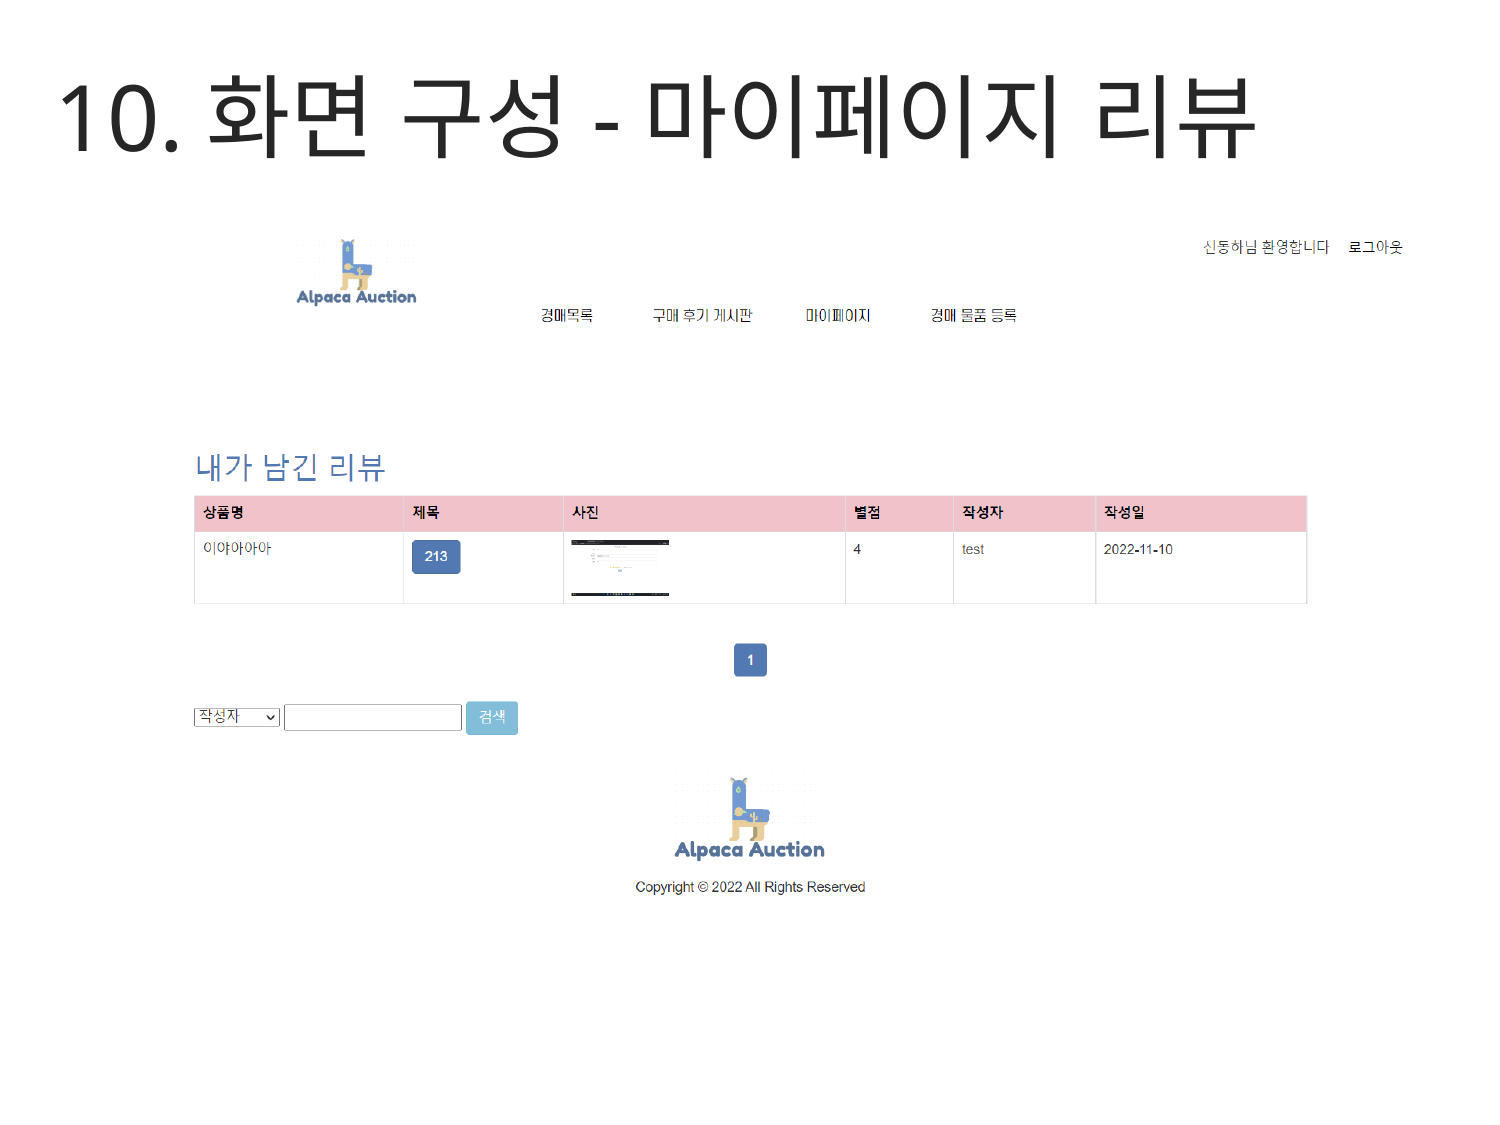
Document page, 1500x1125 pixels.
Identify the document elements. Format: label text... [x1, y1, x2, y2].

picture [0, 200, 1500, 925]
list 10.화면 구성-마이페이지 리뷰 [39, 55, 1464, 175]
